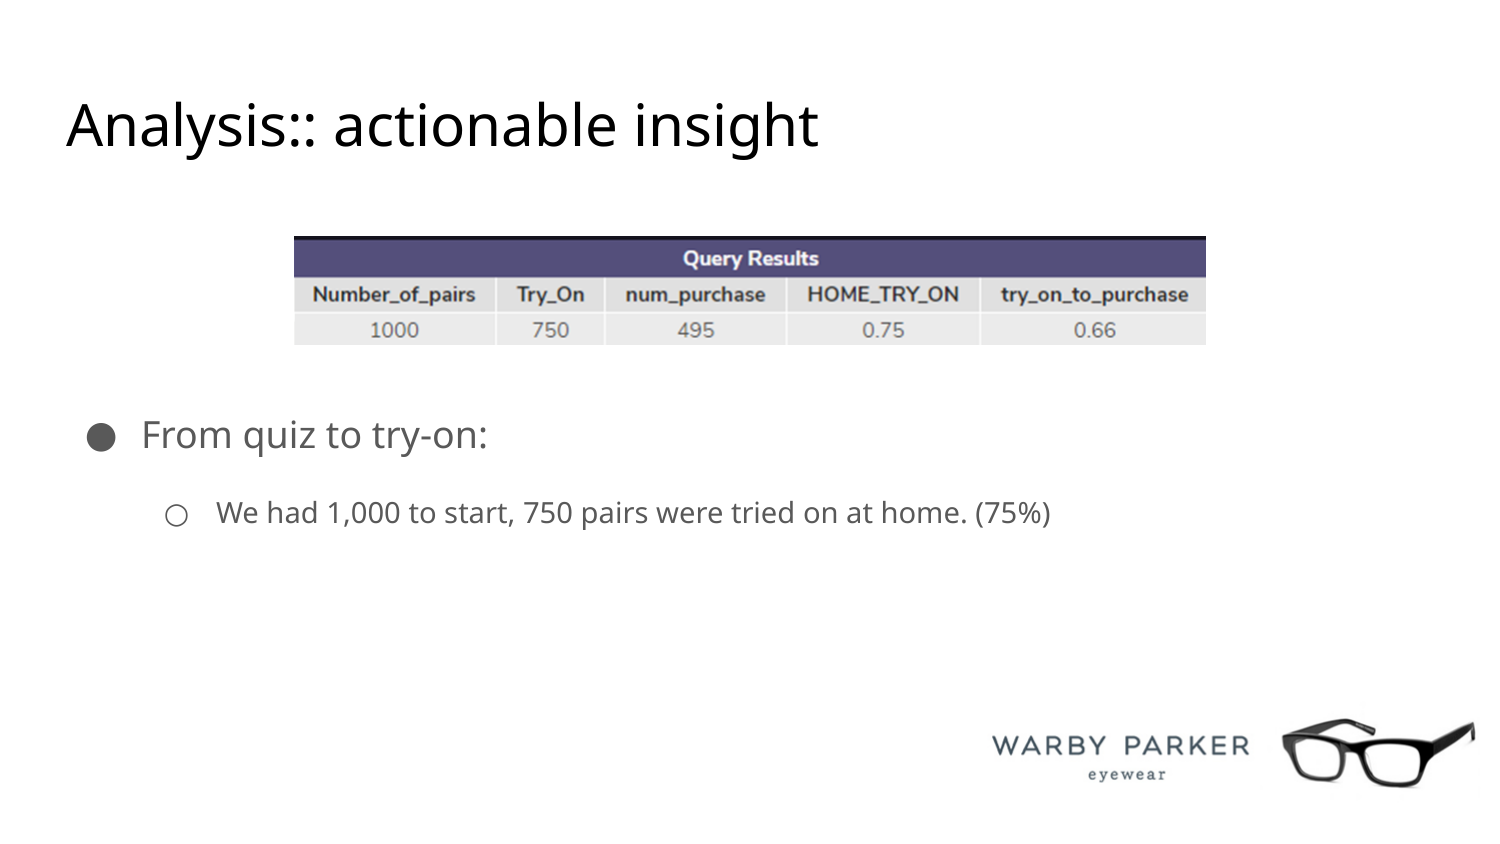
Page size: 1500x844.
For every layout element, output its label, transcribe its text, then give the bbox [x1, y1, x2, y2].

title Analysis:: actionable insight [51, 72, 1449, 167]
picture [953, 672, 1500, 844]
picture [294, 236, 1206, 345]
list From quiz to try-on: We had 1,000 to start, 750 pairs were tried on at home. (75%) [51, 189, 1449, 722]
